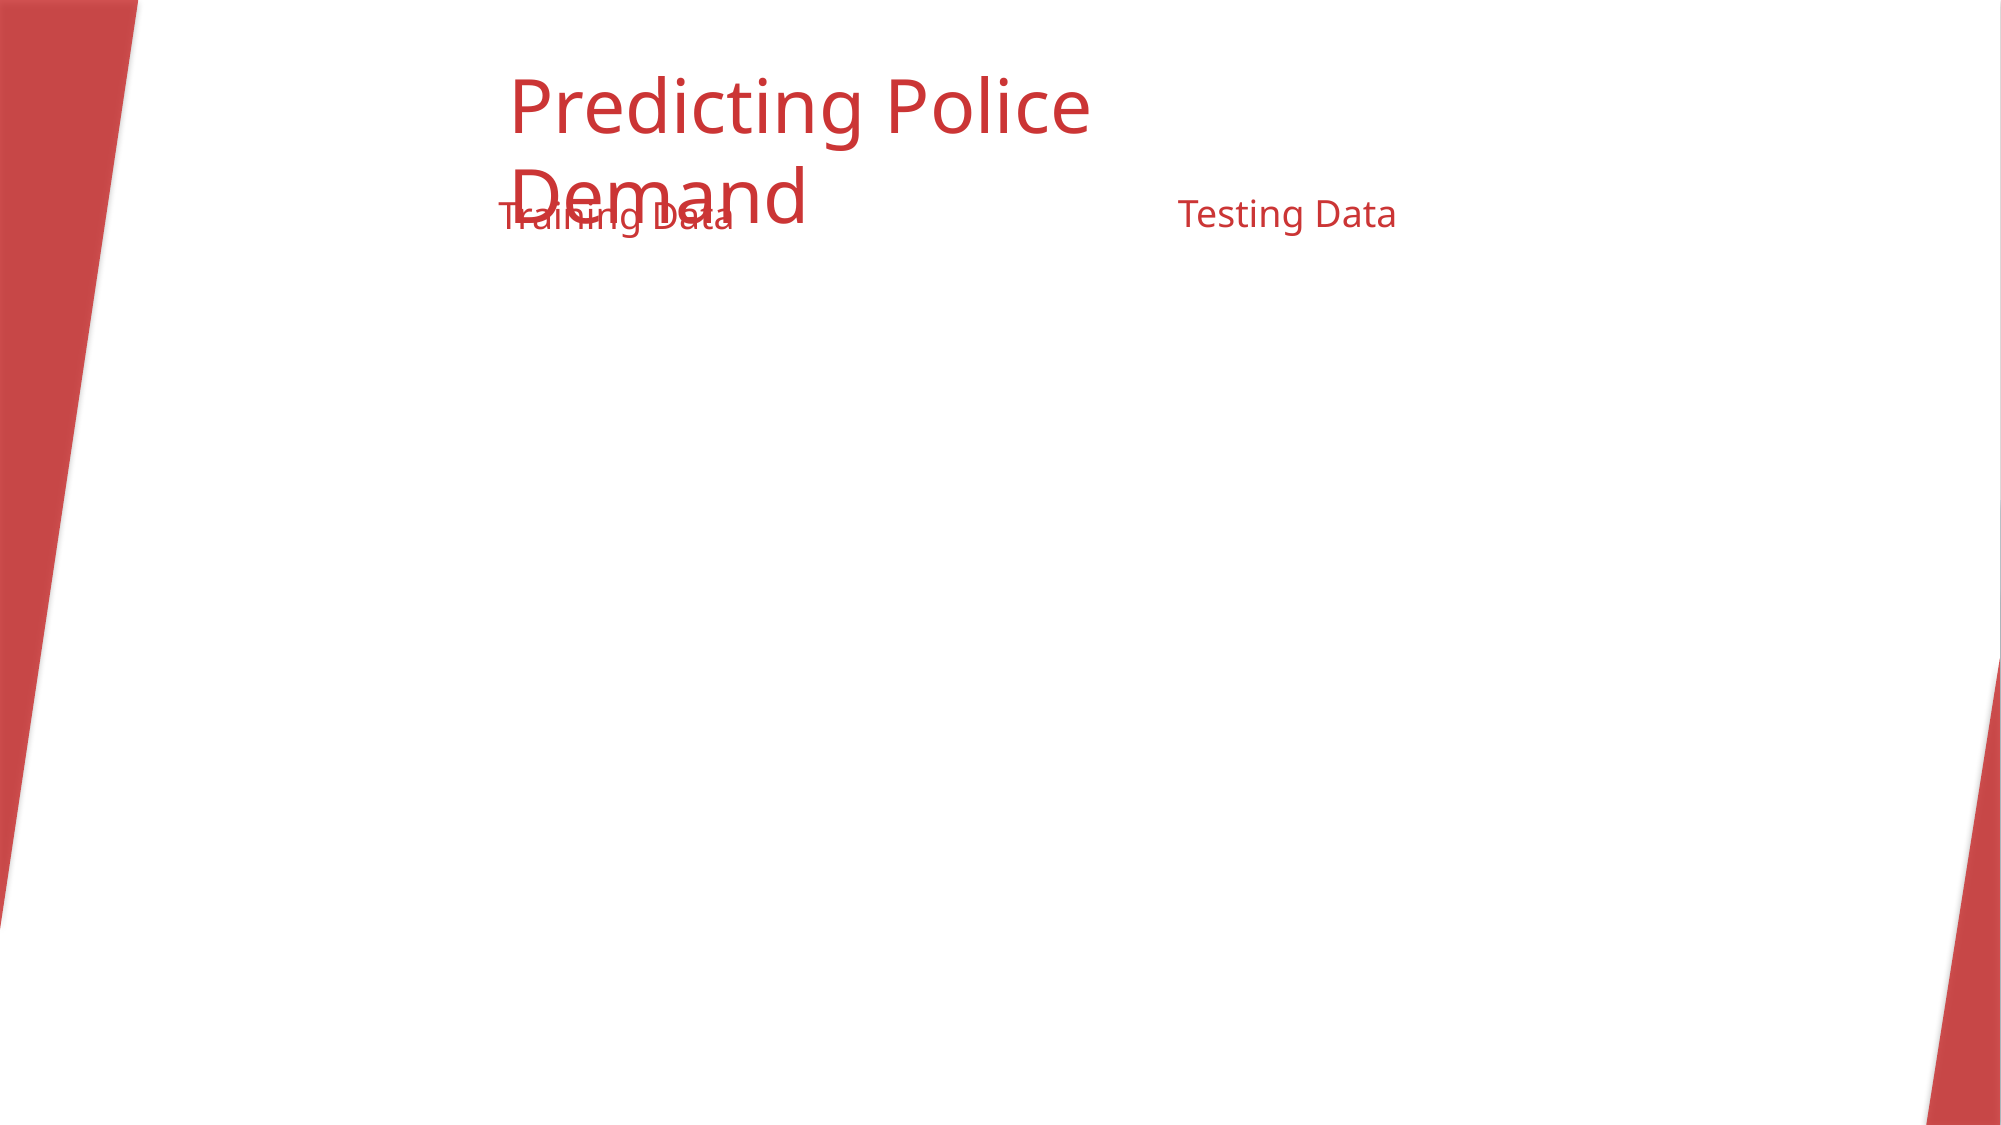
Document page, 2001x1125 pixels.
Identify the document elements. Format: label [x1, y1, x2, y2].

picture [277, 181, 1596, 1054]
text_box [0, 0, 2000, 1125]
